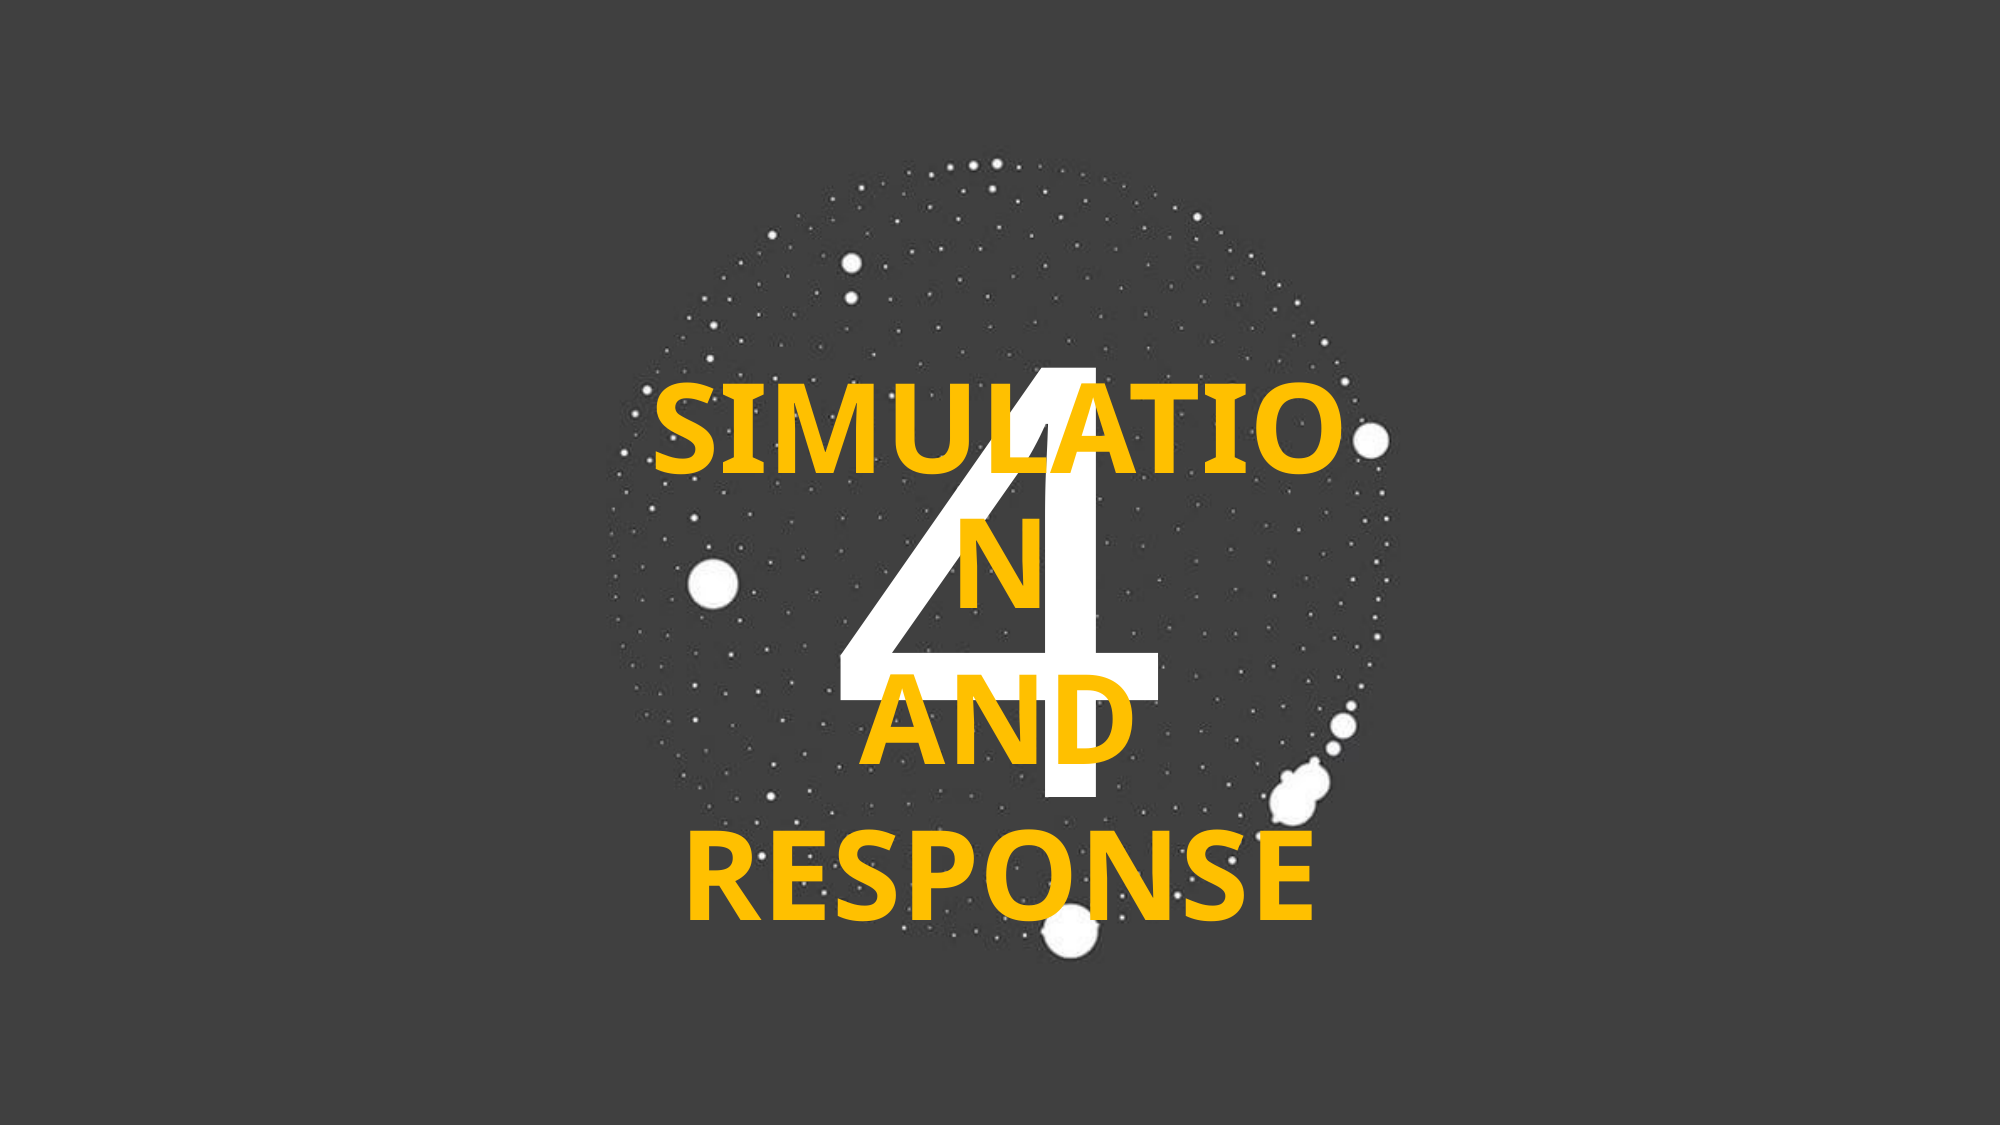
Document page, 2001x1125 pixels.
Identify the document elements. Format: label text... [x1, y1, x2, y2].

picture [526, 88, 1474, 1037]
text_box 4 [814, 192, 1186, 358]
list SIMULATION AND RESPONSE [587, 358, 1413, 767]
text_box 4 [814, 767, 1186, 925]
